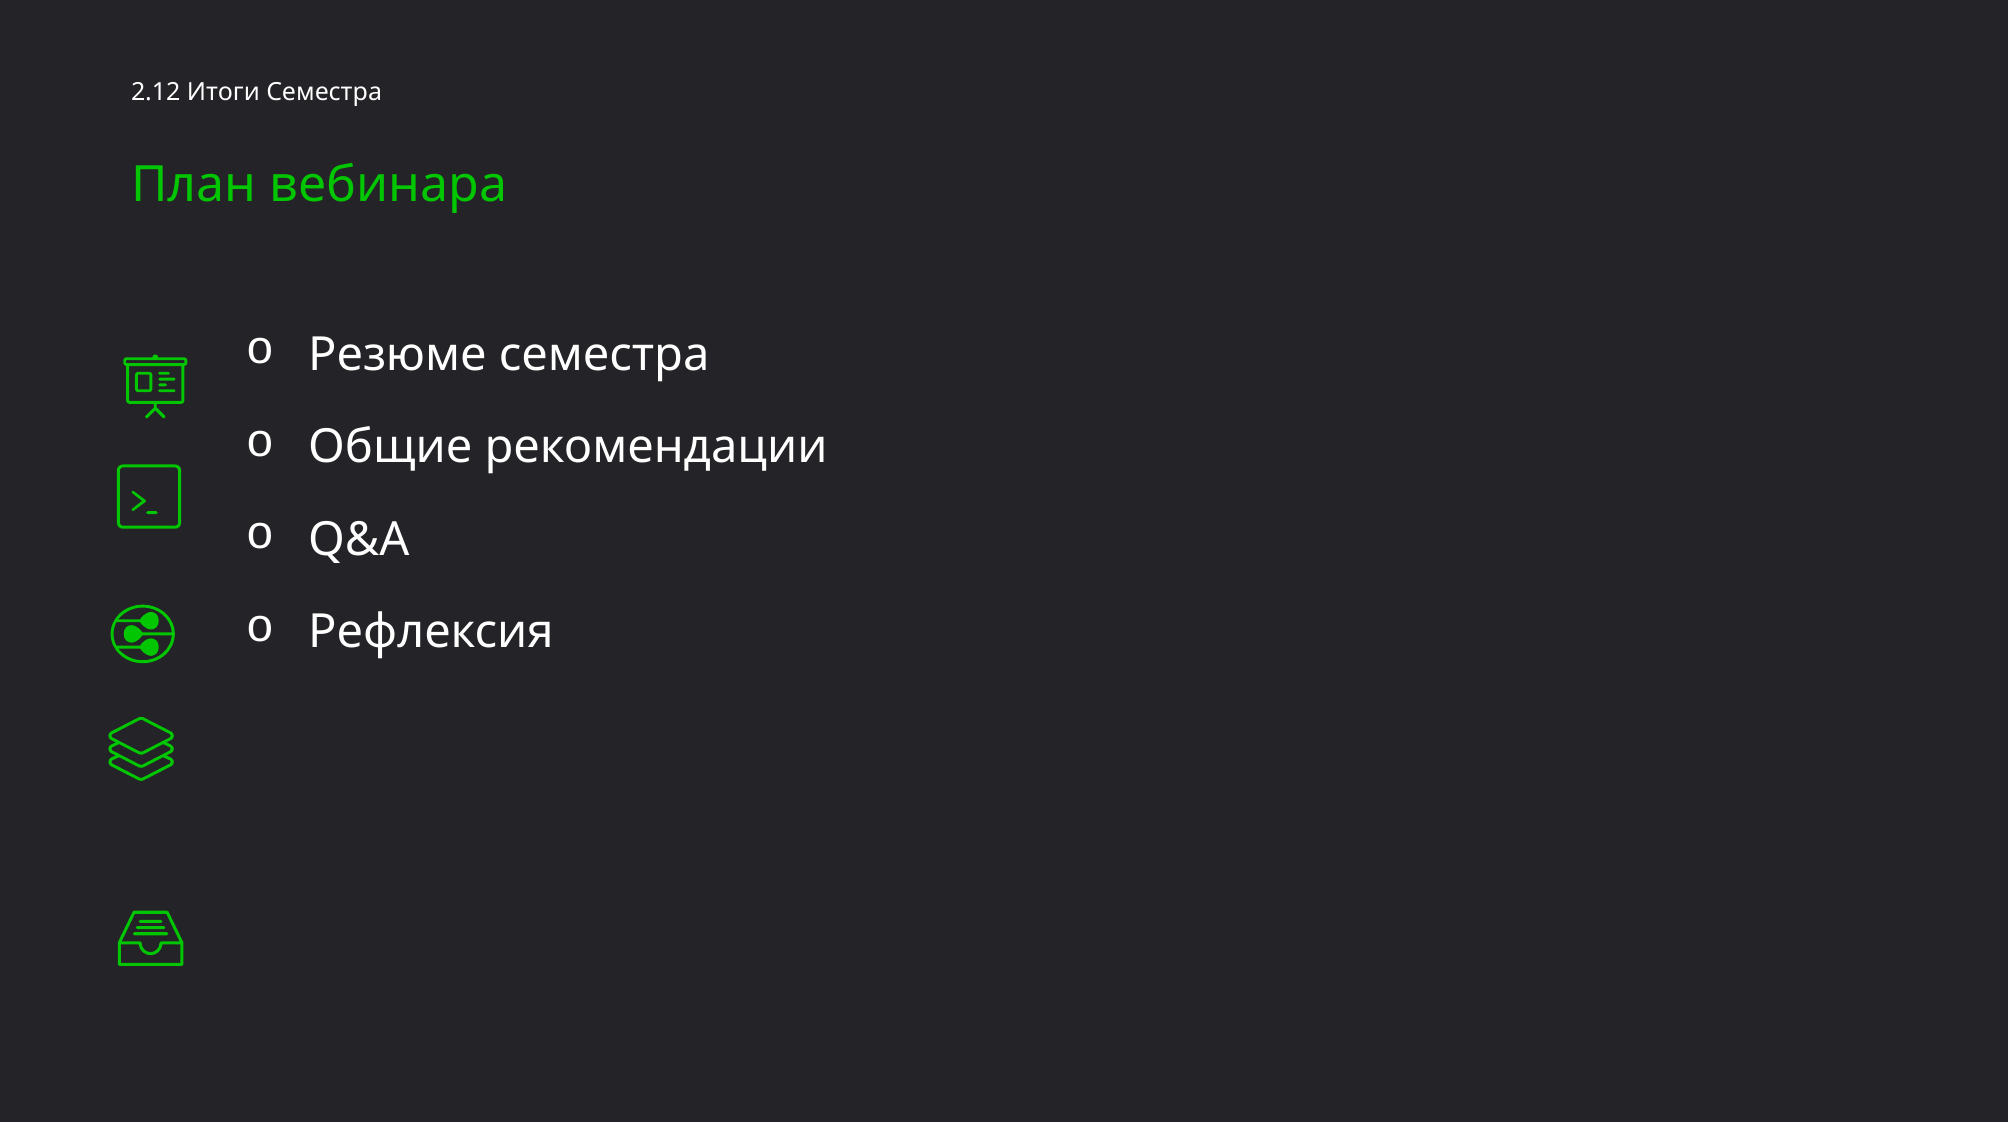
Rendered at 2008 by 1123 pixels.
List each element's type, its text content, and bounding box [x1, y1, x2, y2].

text_box [117, 910, 184, 966]
text_box [123, 354, 188, 419]
text_box [108, 716, 174, 781]
text_box [116, 464, 182, 529]
text_box 2.12 Итоги Семестра [131, 55, 1150, 133]
text_box План вебинара [131, 133, 1004, 281]
text_box [110, 604, 175, 664]
text_box Резюме семестра Общие рекомендации Q&A Рефлексия [229, 314, 1728, 1088]
